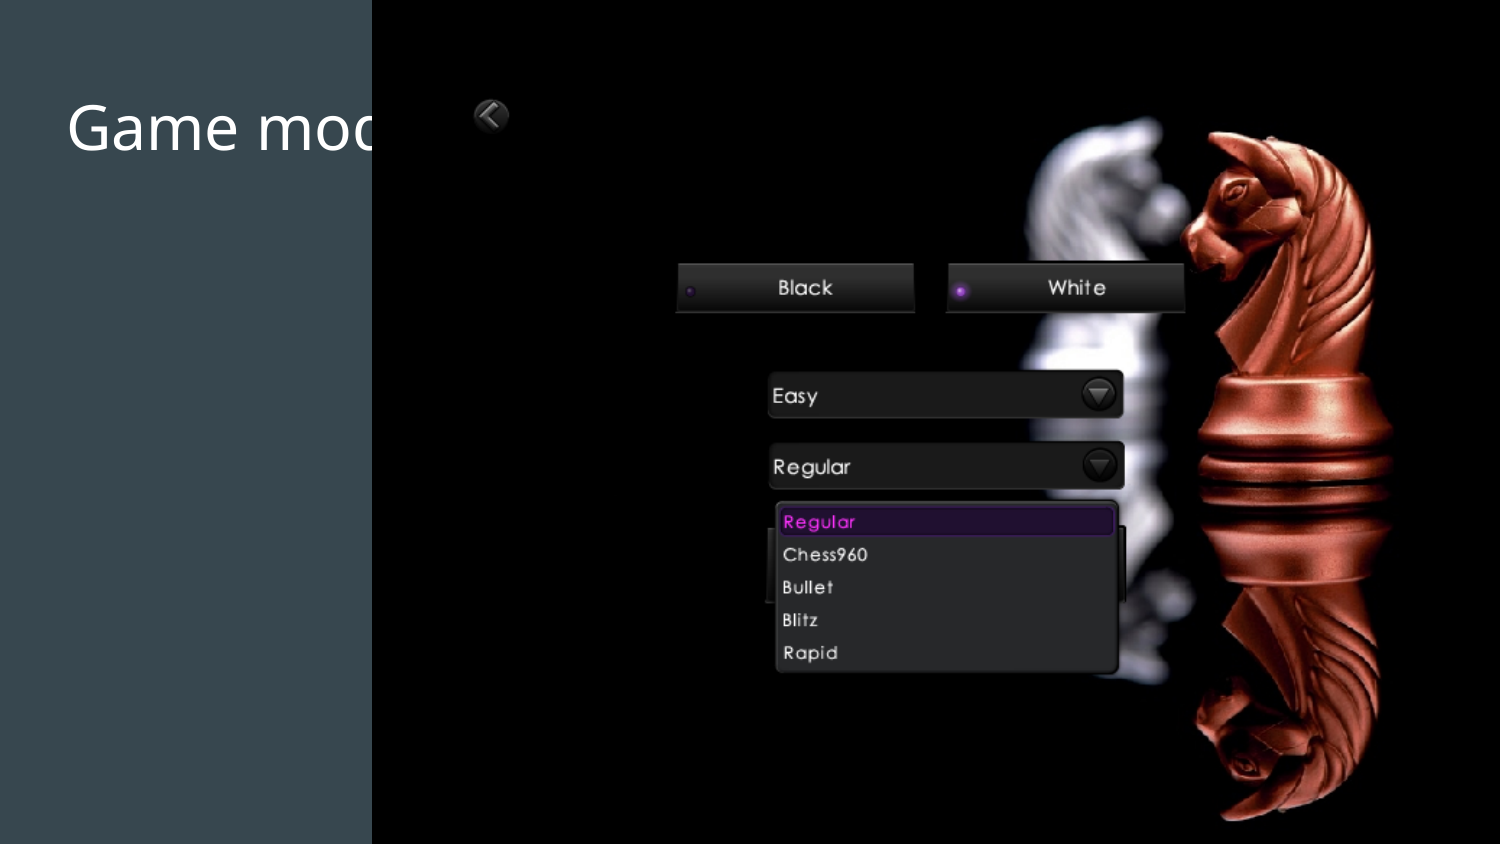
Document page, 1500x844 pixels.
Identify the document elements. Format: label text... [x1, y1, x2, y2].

title Game modes [51, 72, 367, 167]
picture [372, 0, 1500, 844]
